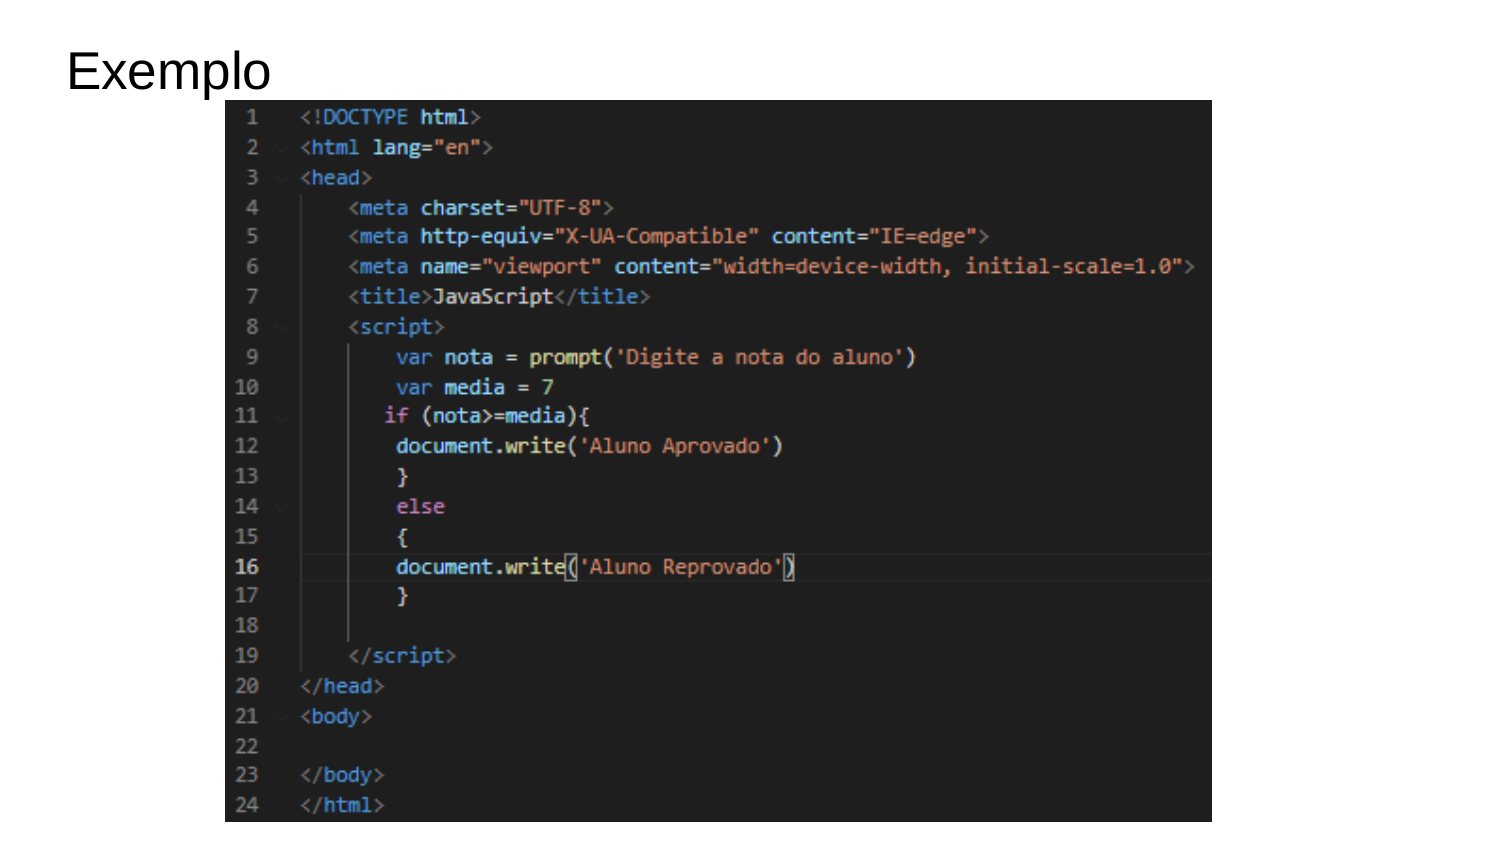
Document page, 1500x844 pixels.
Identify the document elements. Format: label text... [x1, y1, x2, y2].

picture [225, 100, 1212, 822]
title Exemplo [51, 21, 1449, 116]
